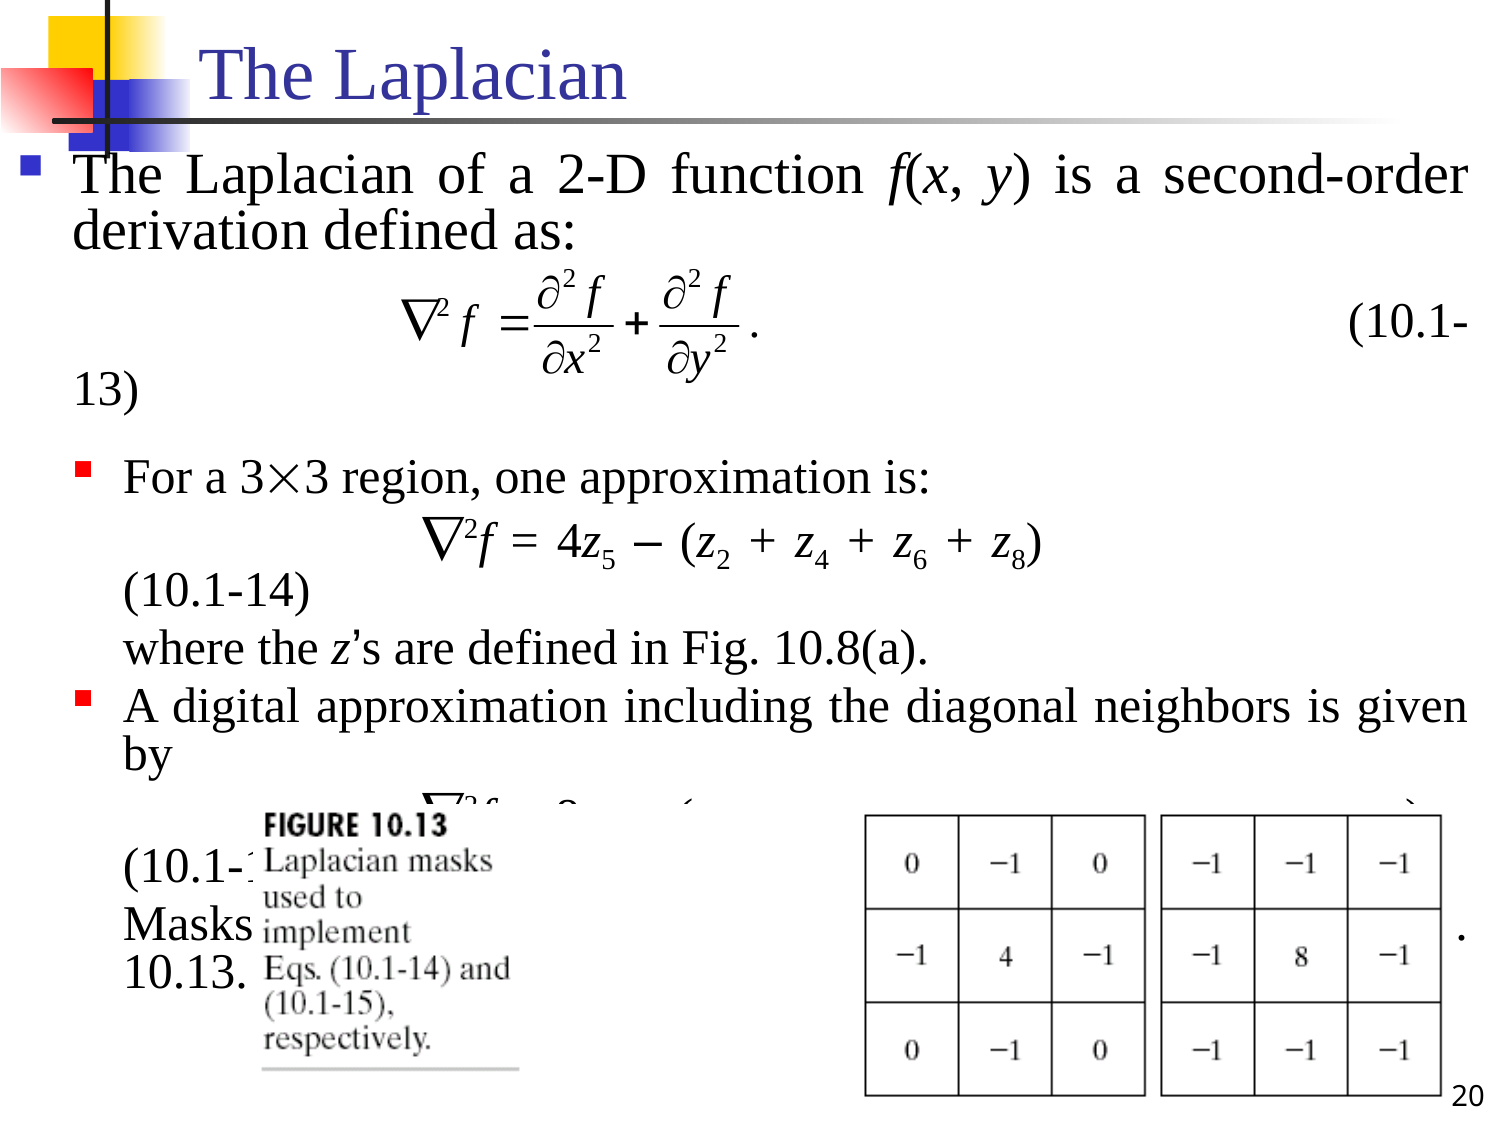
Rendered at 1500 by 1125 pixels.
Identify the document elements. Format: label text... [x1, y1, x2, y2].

list The Laplacian of a 2-D function f(x, y) is a second-order derivation defined as: (10.1-13) For a 33 region, one approximation is: 2f = 4z5 – (z2 + z4 + z6 + z8) (10.1-14) where the z’s are defined in Fig. 10.8(a). A digital approximation including the diagonal neighbors is given by 2f = 8z5 – (z1 + z2 + z3 + z4 + z6 + z7 + z8 + z9). (10.1-15) Masks for implementing these two equations are shown in Fig. 10.13. [17, 148, 1469, 1083]
title The Laplacian [183, 1, 1462, 122]
slide_number 20 [1234, 1082, 1500, 1125]
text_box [395, 255, 768, 392]
picture [253, 804, 1455, 1108]
